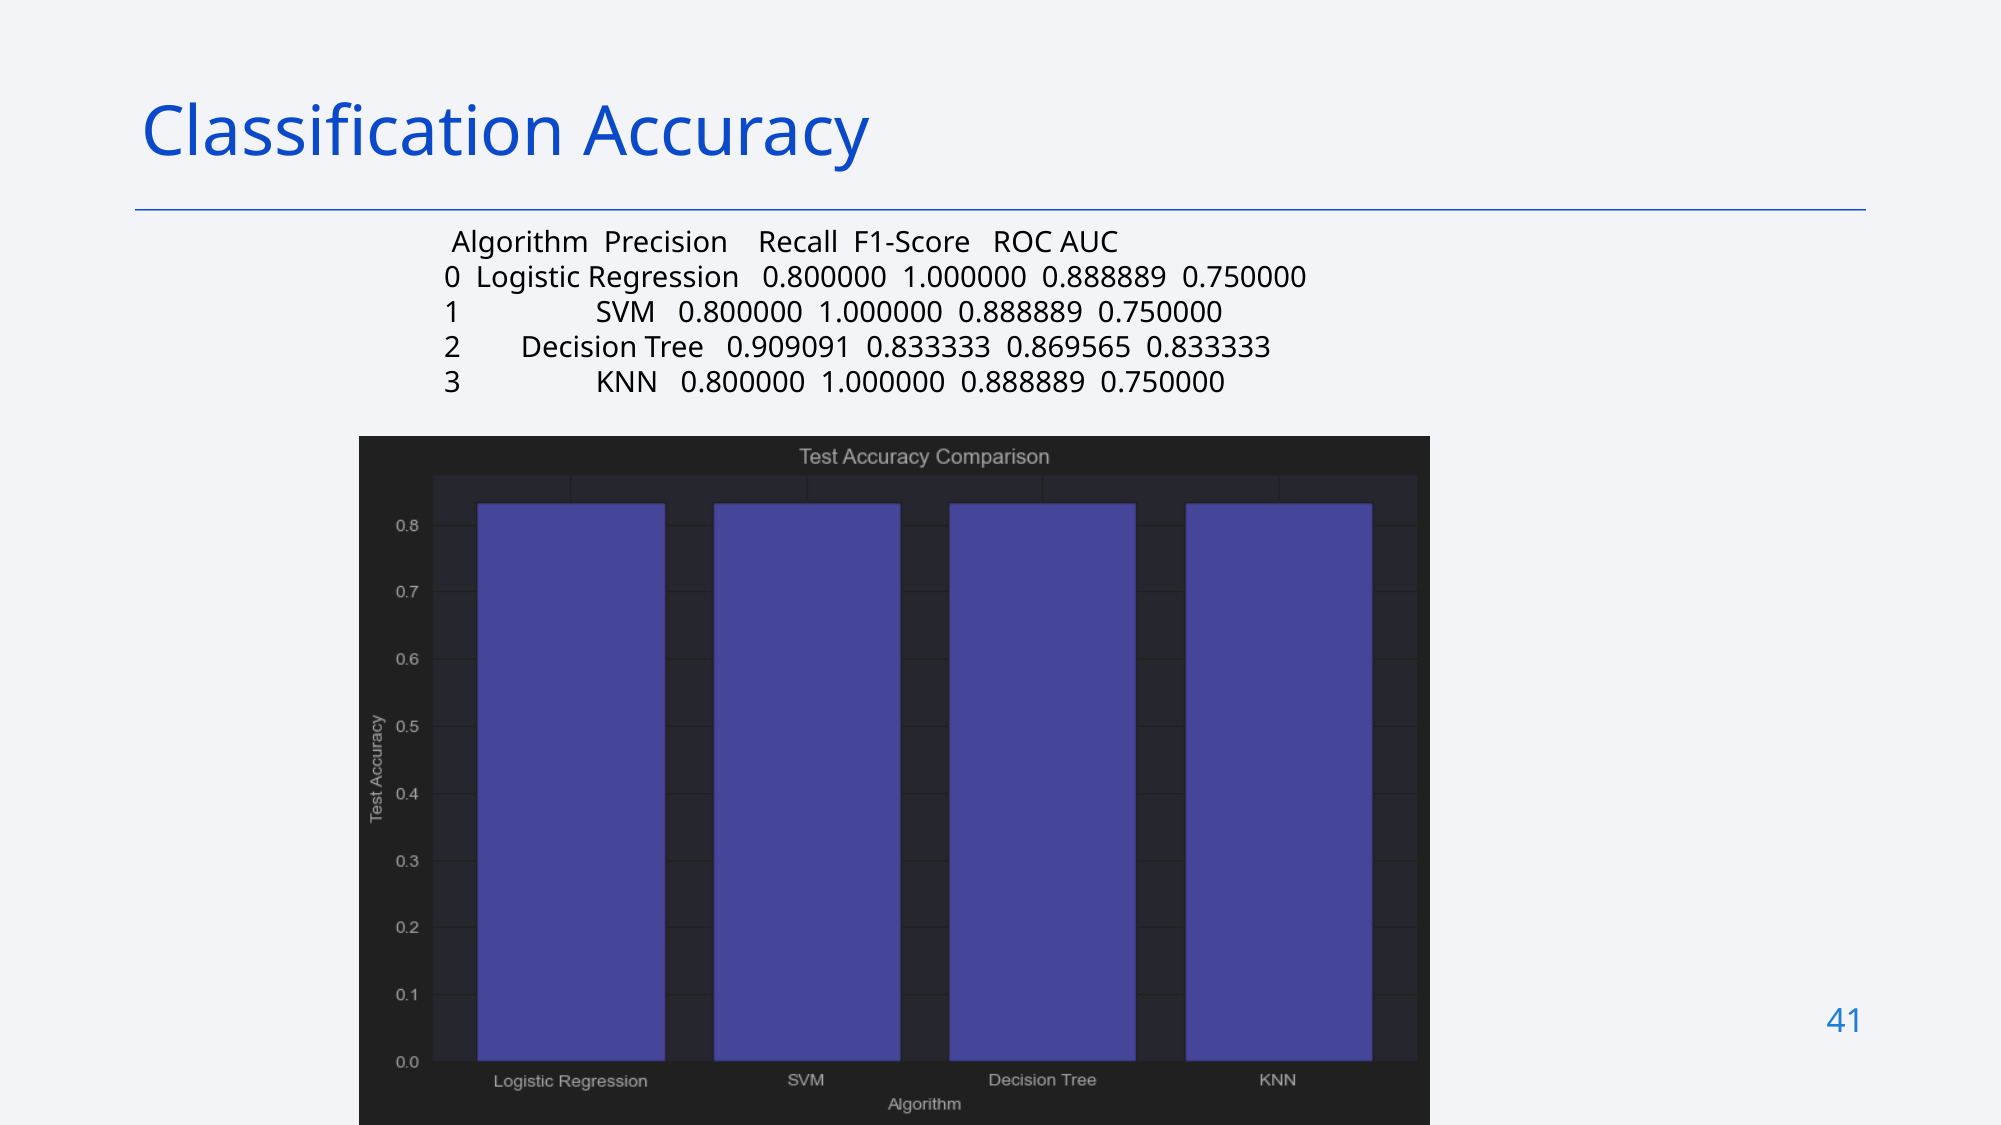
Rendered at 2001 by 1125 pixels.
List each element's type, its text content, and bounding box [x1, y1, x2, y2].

picture [0, 0, 2001, 1125]
slide_number 41 [1430, 988, 1880, 1055]
text_box Algorithm Precision Recall F1-Score ROC AUC 0 Logistic Regression 0.800000 1.000000 0.888889 0.750000 1 SVM 0.800000 1.000000 0.888889 0.750000 2 Decision Tree 0.909091 0.833333 0.869565 0.833333 3 KNN 0.800000 1.000000 0.888889 0.750000 [429, 216, 1686, 406]
text_box Classification Accuracy [126, 88, 1852, 179]
